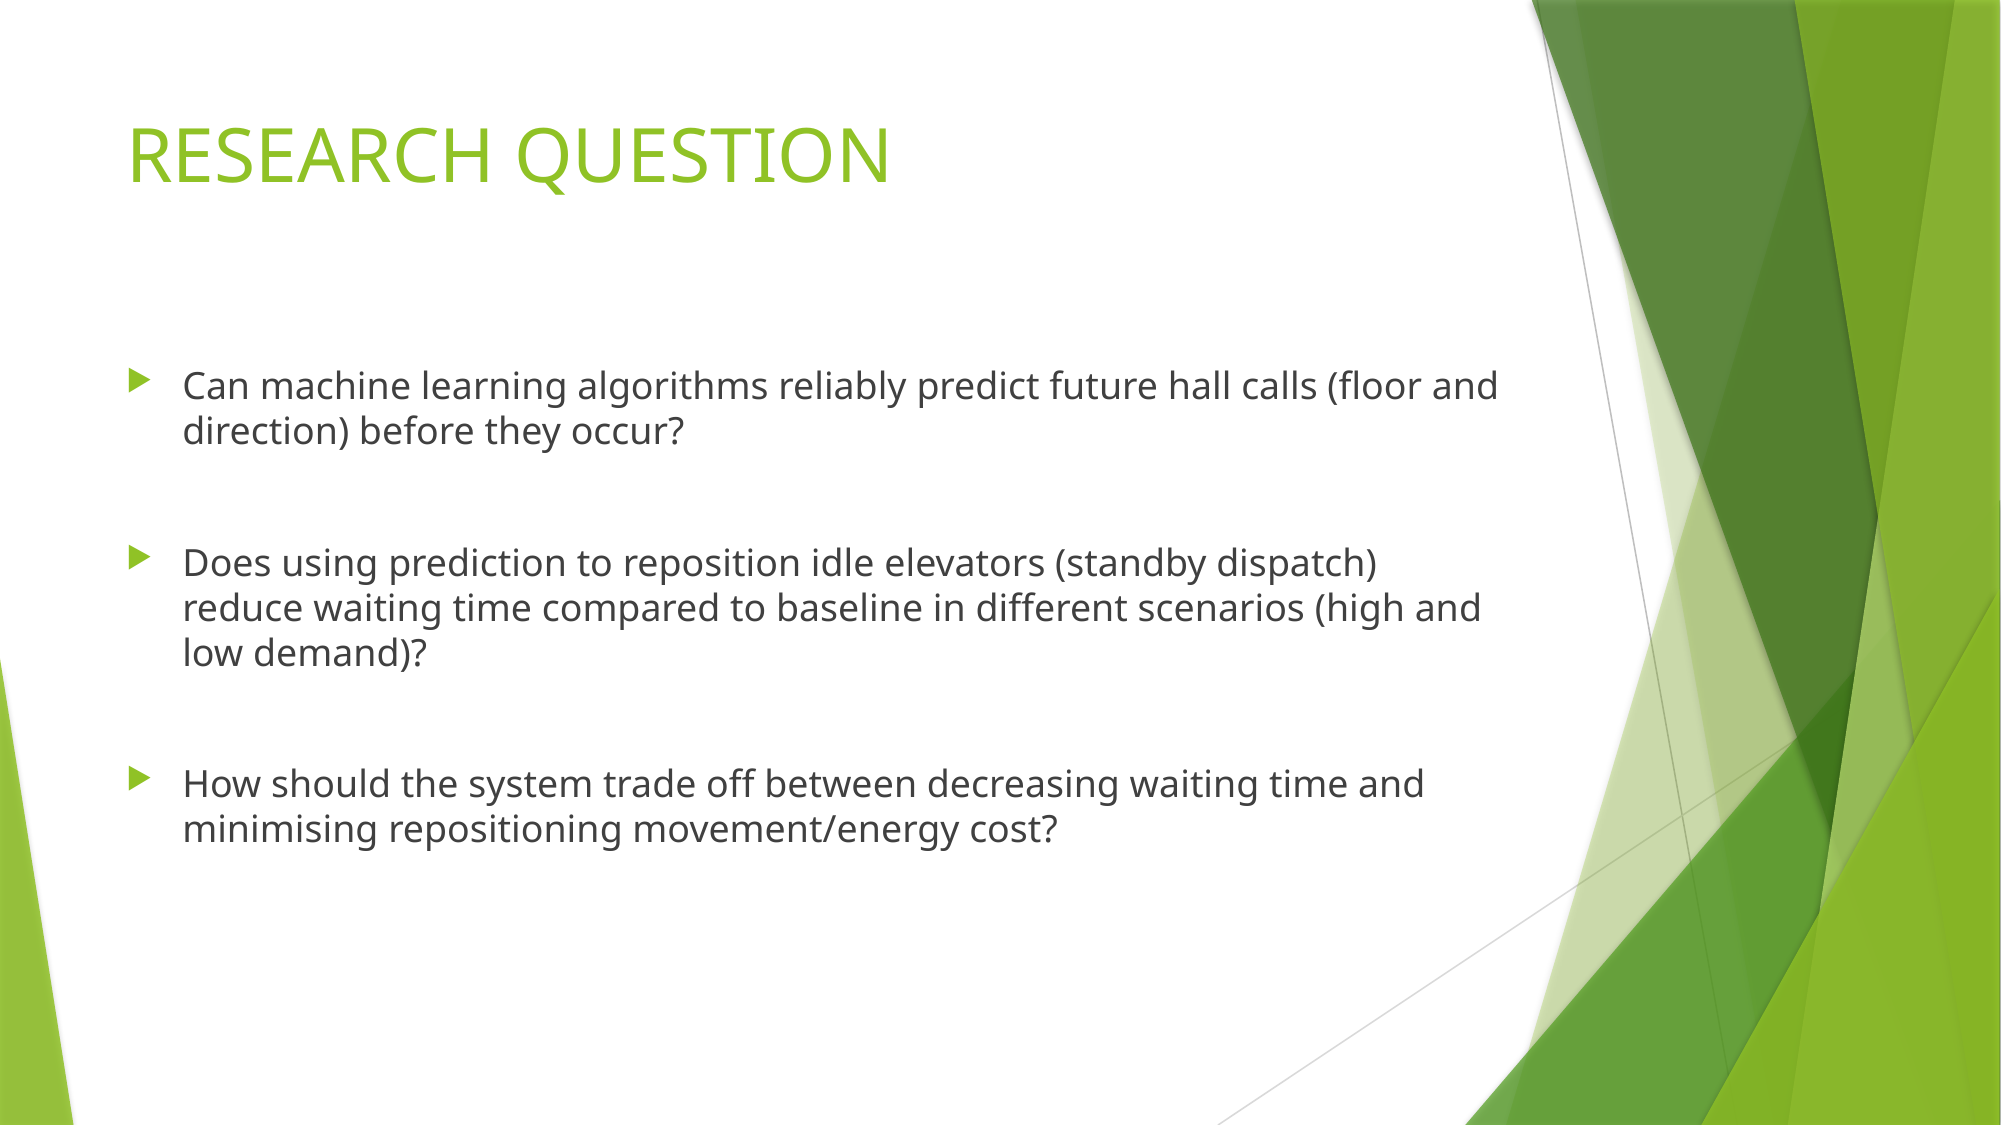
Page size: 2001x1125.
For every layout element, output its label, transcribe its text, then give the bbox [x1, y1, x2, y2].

title RESEARCH QUESTION [111, 99, 1522, 317]
list Can machine learning algorithms reliably predict future hall calls (floor and direction) before they occur? Does using prediction to reposition idle elevators (standby dispatch) reduce waiting time compared to baseline in different scenarios (high and low demand)? How should the system trade off between decreasing waiting time and minimising repositioning movement/energy cost? [111, 354, 1522, 992]
